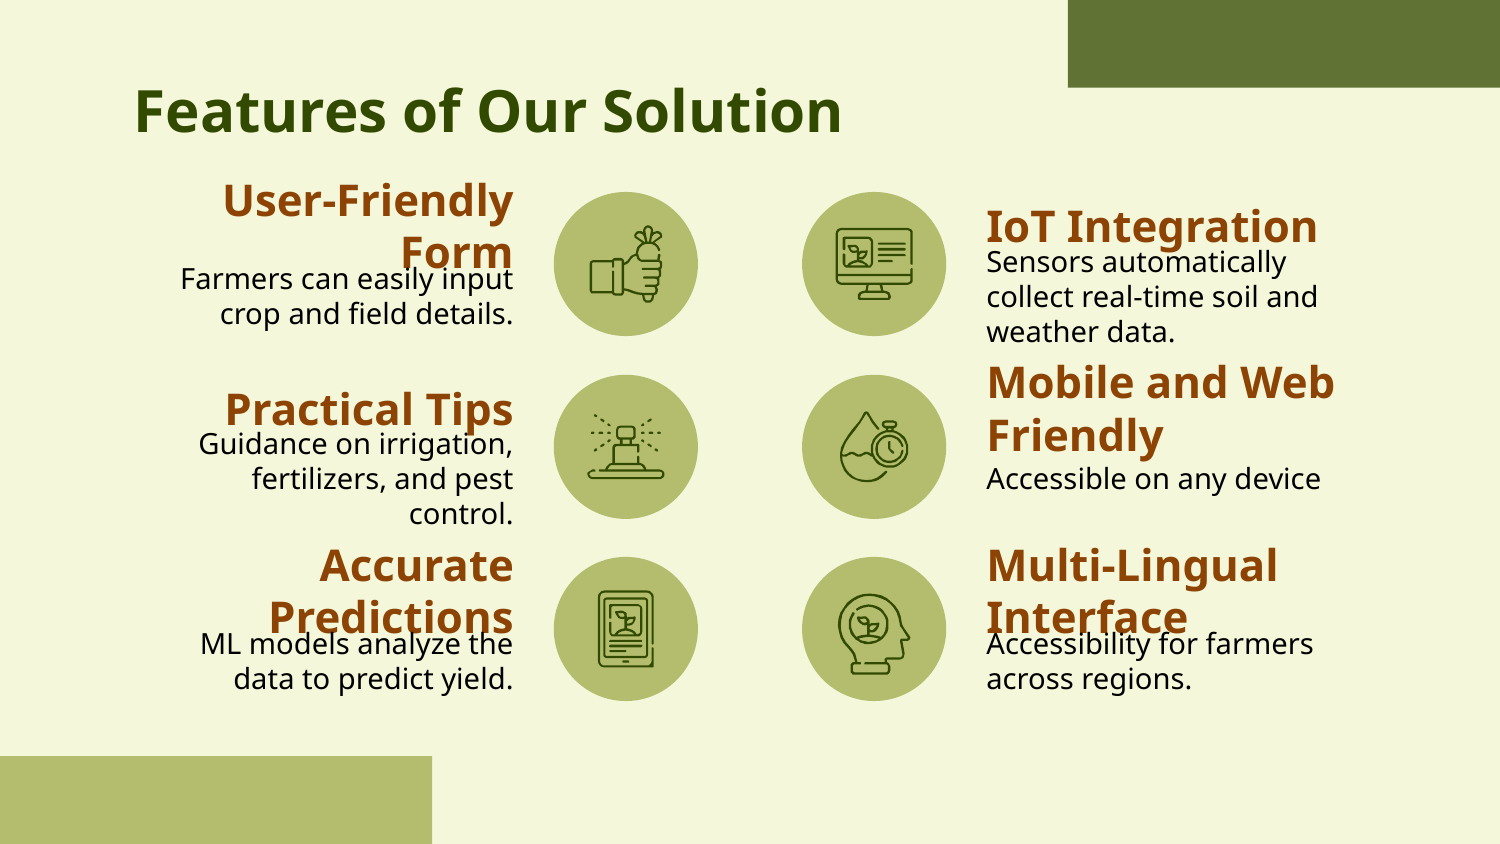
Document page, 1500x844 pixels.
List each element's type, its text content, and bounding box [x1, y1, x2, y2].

text_box [802, 374, 947, 519]
title IoT Integration [971, 191, 1369, 255]
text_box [589, 224, 663, 303]
text_box [802, 191, 947, 337]
title ML models analyze the data to predict yield. [131, 620, 529, 701]
title Guidance on irrigation, fertilizers, and pest control. [131, 437, 529, 519]
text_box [597, 590, 654, 668]
title Accessible on any device [971, 437, 1369, 519]
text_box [835, 227, 913, 301]
title Accessibility for farmers across regions. [971, 620, 1369, 701]
title Farmers can easily input crop and field details. [131, 255, 529, 337]
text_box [837, 593, 911, 675]
text_box [553, 191, 698, 337]
title User-Friendly Form [86, 191, 529, 258]
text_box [587, 414, 665, 480]
text_box [802, 556, 947, 702]
title Sensors automatically collect real-time soil and weather data. [971, 255, 1369, 337]
text_box [553, 556, 698, 702]
title Practical Tips [0, 374, 529, 441]
title Features of Our Solution [118, 59, 1382, 154]
title Mobile and Web Friendly [971, 374, 1500, 441]
text_box [553, 374, 698, 519]
title Multi-Lingual Interface [971, 556, 1457, 623]
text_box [839, 410, 909, 483]
title Accurate Predictions [62, 556, 529, 623]
